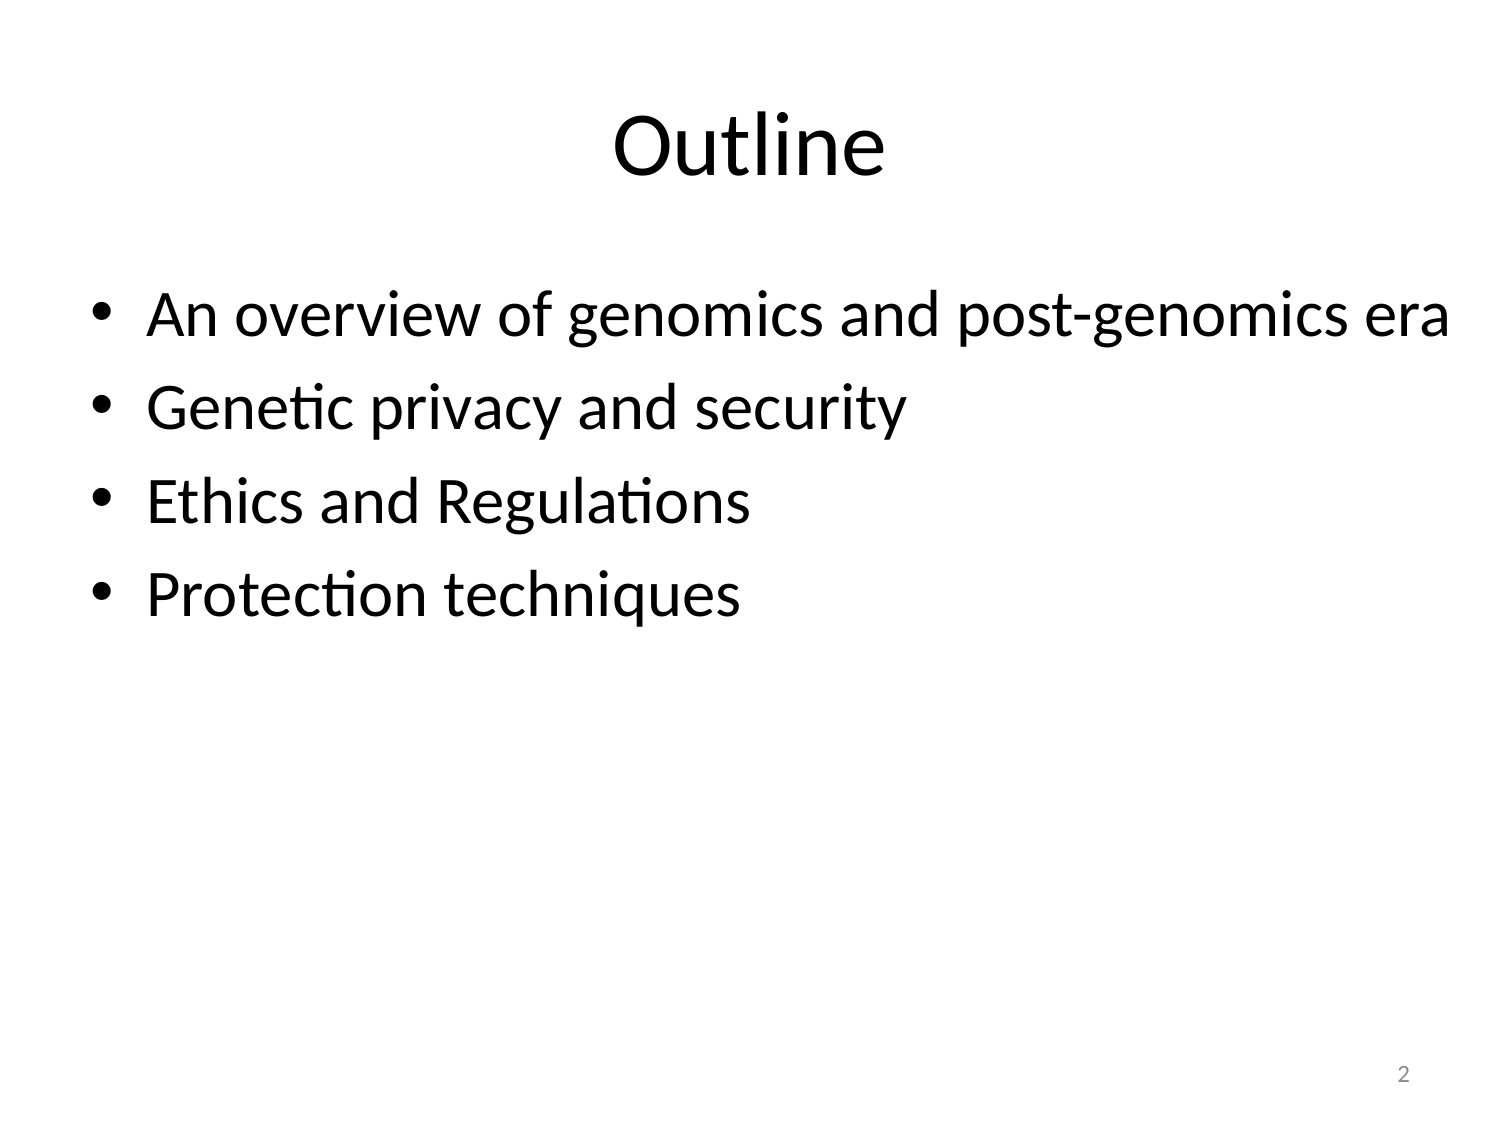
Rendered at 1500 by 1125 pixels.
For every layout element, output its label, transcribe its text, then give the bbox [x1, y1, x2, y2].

slide_number 2 [1074, 1042, 1425, 1103]
title Outline [75, 45, 1425, 233]
list An overview of genomics and post-genomics era Genetic privacy and security Ethics and Regulations Protection techniques [75, 262, 1500, 1005]
